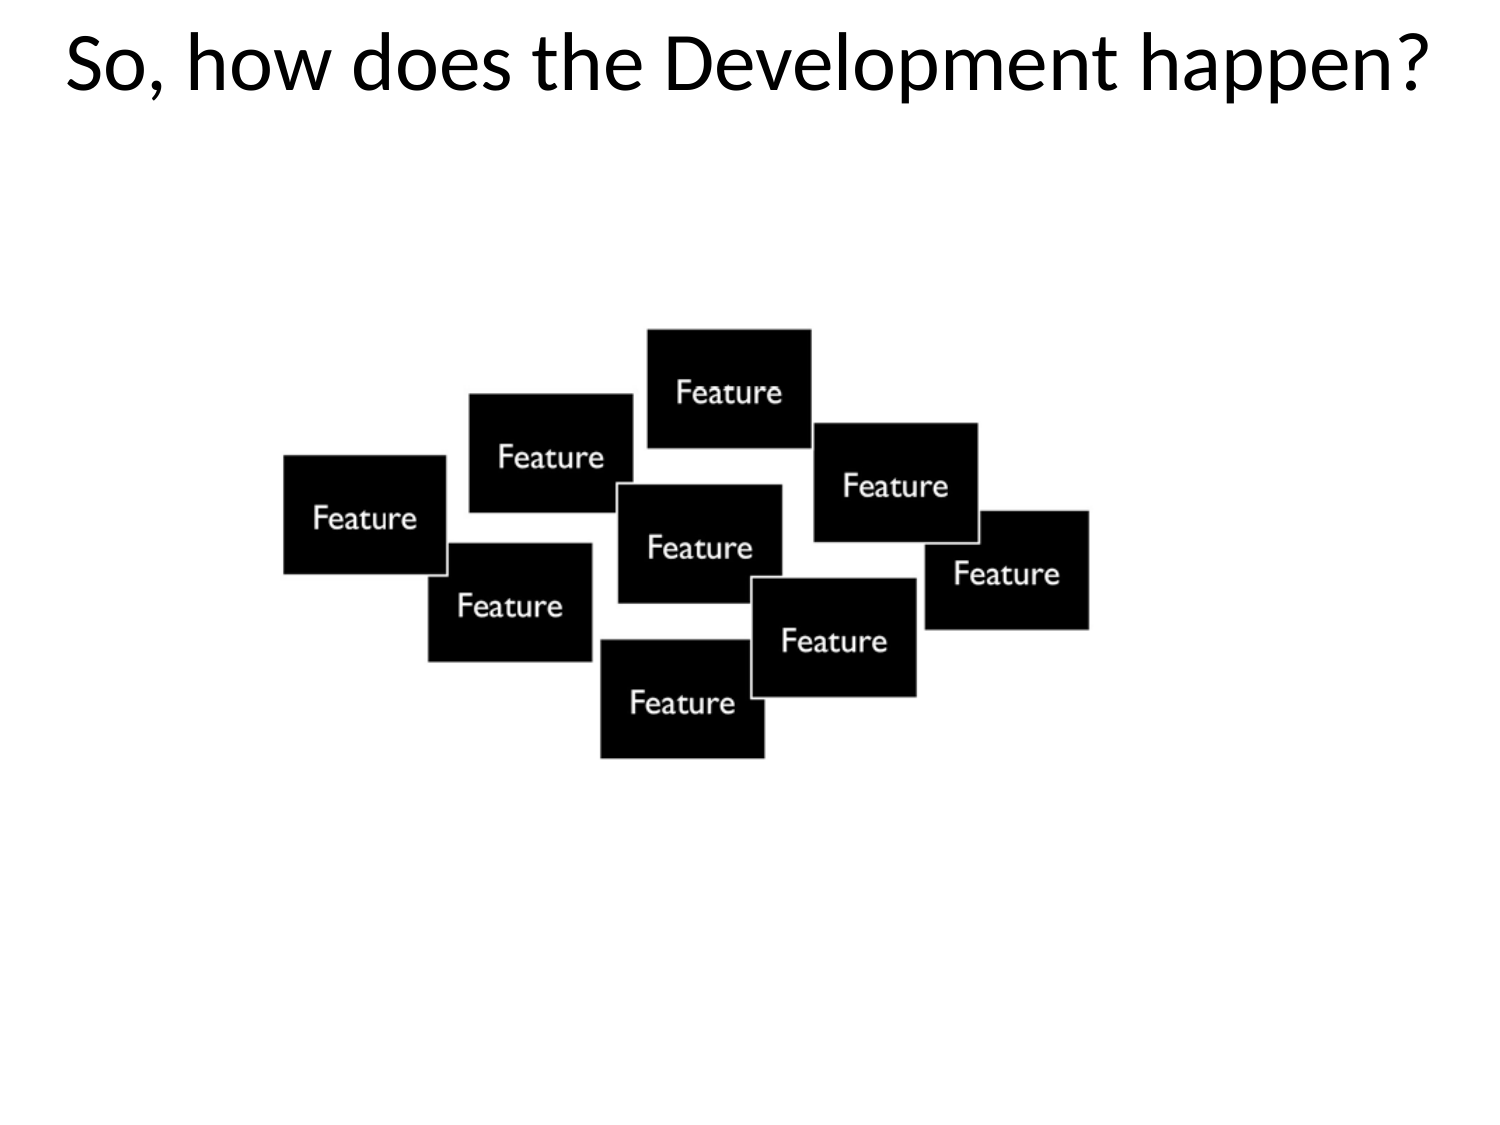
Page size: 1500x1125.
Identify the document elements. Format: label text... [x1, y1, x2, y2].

picture [212, 267, 1140, 788]
text_box So, how does the Development happen? [24, 0, 1475, 125]
